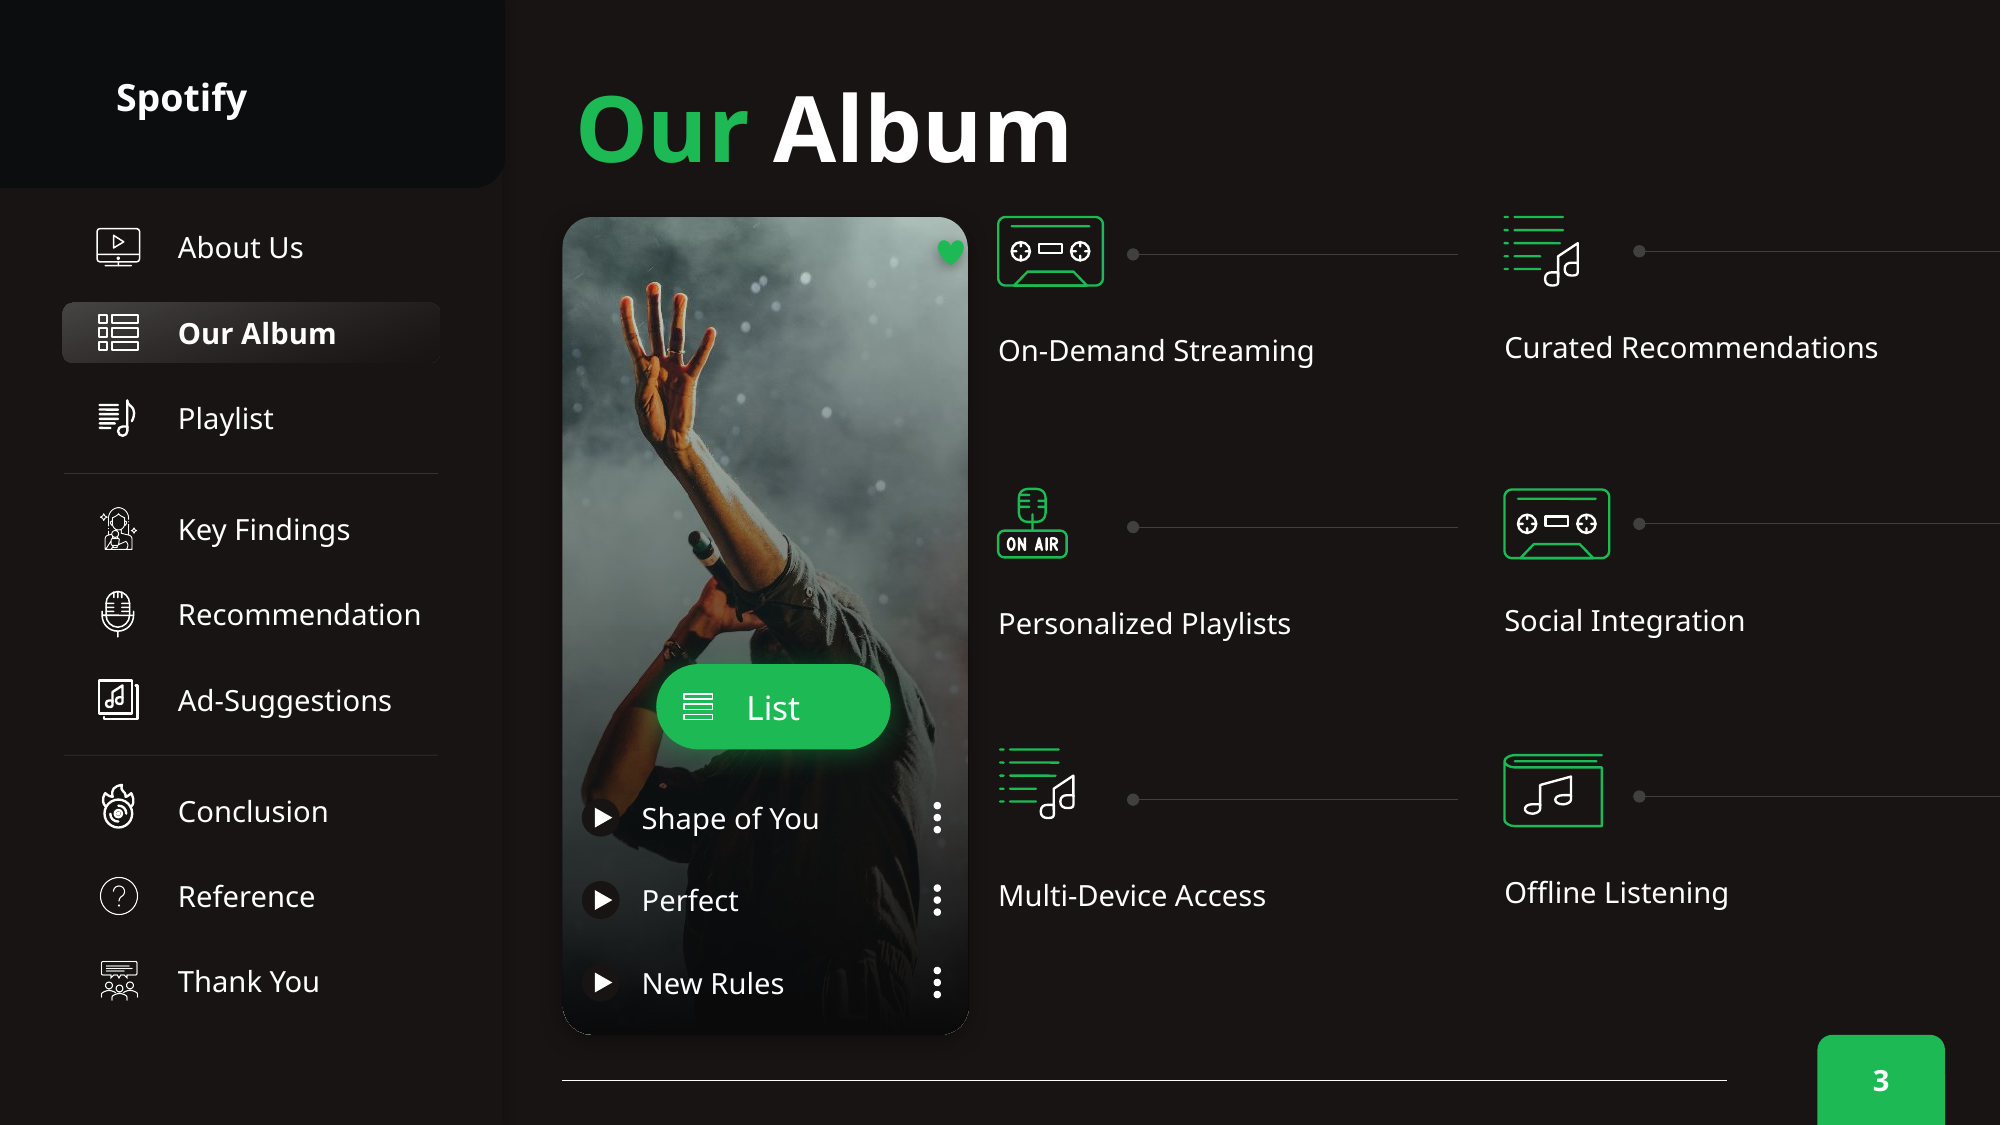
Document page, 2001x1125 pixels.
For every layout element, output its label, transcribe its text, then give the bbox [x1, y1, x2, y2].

text_box On-Demand Streaming [998, 332, 1133, 449]
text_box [1504, 755, 1602, 827]
text_box Personalized Playlists [998, 605, 1133, 722]
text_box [97, 228, 140, 266]
text_box Recommendation [62, 584, 440, 645]
text_box Offline Listening [1504, 874, 1951, 992]
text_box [581, 787, 985, 1013]
picture [95, 872, 143, 920]
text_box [98, 314, 138, 351]
text_box [1816, 1033, 1947, 1125]
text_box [102, 591, 134, 637]
text_box Our Album [560, 63, 1088, 189]
text_box [0, 173, 503, 1125]
text_box Conclusion [62, 780, 440, 841]
text_box Curated Recommendations [1504, 329, 1639, 446]
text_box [1639, 251, 2000, 797]
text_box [1000, 749, 1074, 818]
text_box About Us [62, 216, 440, 278]
text_box Reference [62, 865, 440, 926]
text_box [656, 663, 891, 750]
text_box Thank You [62, 951, 440, 1012]
picture [97, 507, 140, 551]
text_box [1133, 254, 1458, 800]
text_box Playlist [62, 387, 440, 449]
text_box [1504, 216, 1578, 286]
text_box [99, 680, 138, 719]
text_box Our Album [62, 302, 440, 363]
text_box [99, 784, 137, 828]
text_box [99, 400, 137, 436]
text_box Social Integration [1504, 601, 1639, 719]
text_box [0, 0, 507, 190]
slide_number 3 [1833, 1050, 1930, 1110]
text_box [998, 216, 1103, 286]
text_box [998, 488, 1067, 558]
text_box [1504, 489, 1610, 559]
text_box Multi-Device Access [998, 877, 1444, 995]
text_box Ad-Suggestions [62, 669, 440, 730]
text_box Spotify [101, 66, 263, 126]
text_box Key Findings [62, 498, 440, 559]
picture [95, 957, 143, 1005]
picture [562, 216, 968, 1035]
